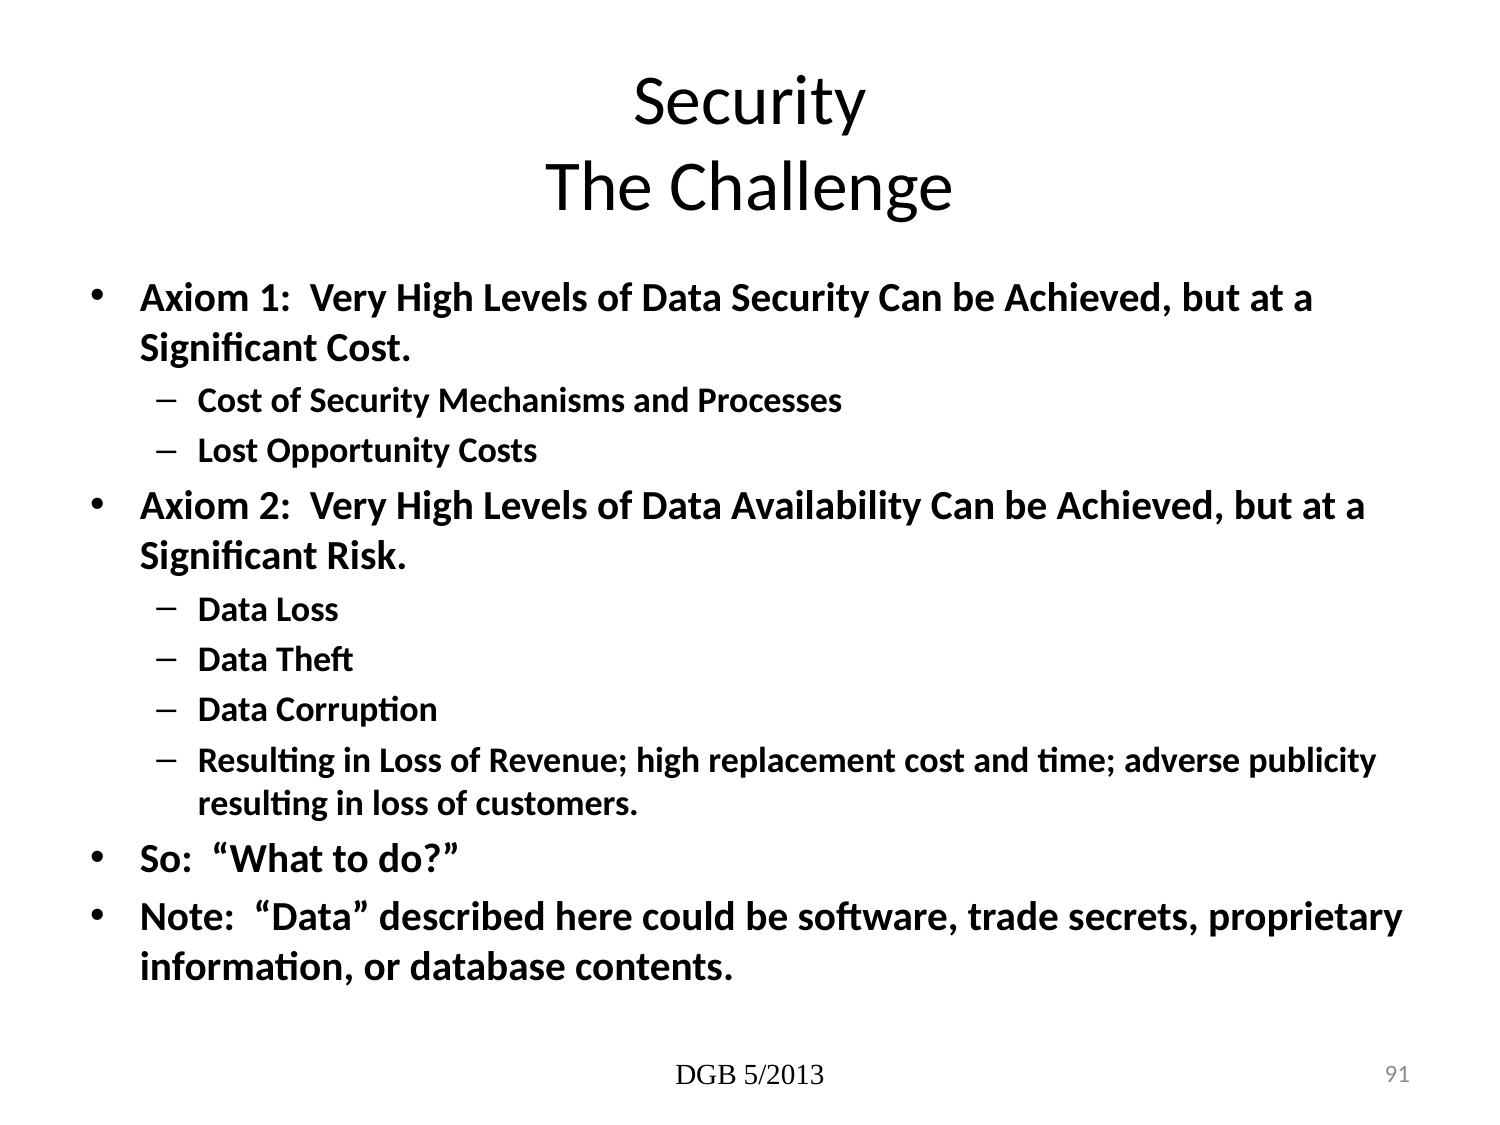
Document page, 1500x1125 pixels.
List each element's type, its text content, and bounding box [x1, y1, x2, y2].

title Security The Challenge [75, 45, 1425, 233]
slide_number 91 [1074, 1042, 1425, 1103]
footer DGB 5/2013 [512, 1042, 988, 1103]
list Axiom 1: Very High Levels of Data Security Can be Achieved, but at a Significant Cost. Cost of Security Mechanisms and Processes Lost Opportunity Costs Axiom 2: Very High Levels of Data Availability Can be Achieved, but at a Significant Risk. Data Loss Data Theft Data Corruption Resulting in Loss of Revenue; high replacement cost and time; adverse publicity resulting in loss of customers. So: “What to do?” Note: “Data” described here could be software, trade secrets, proprietary information, or database contents. [75, 262, 1425, 1005]
